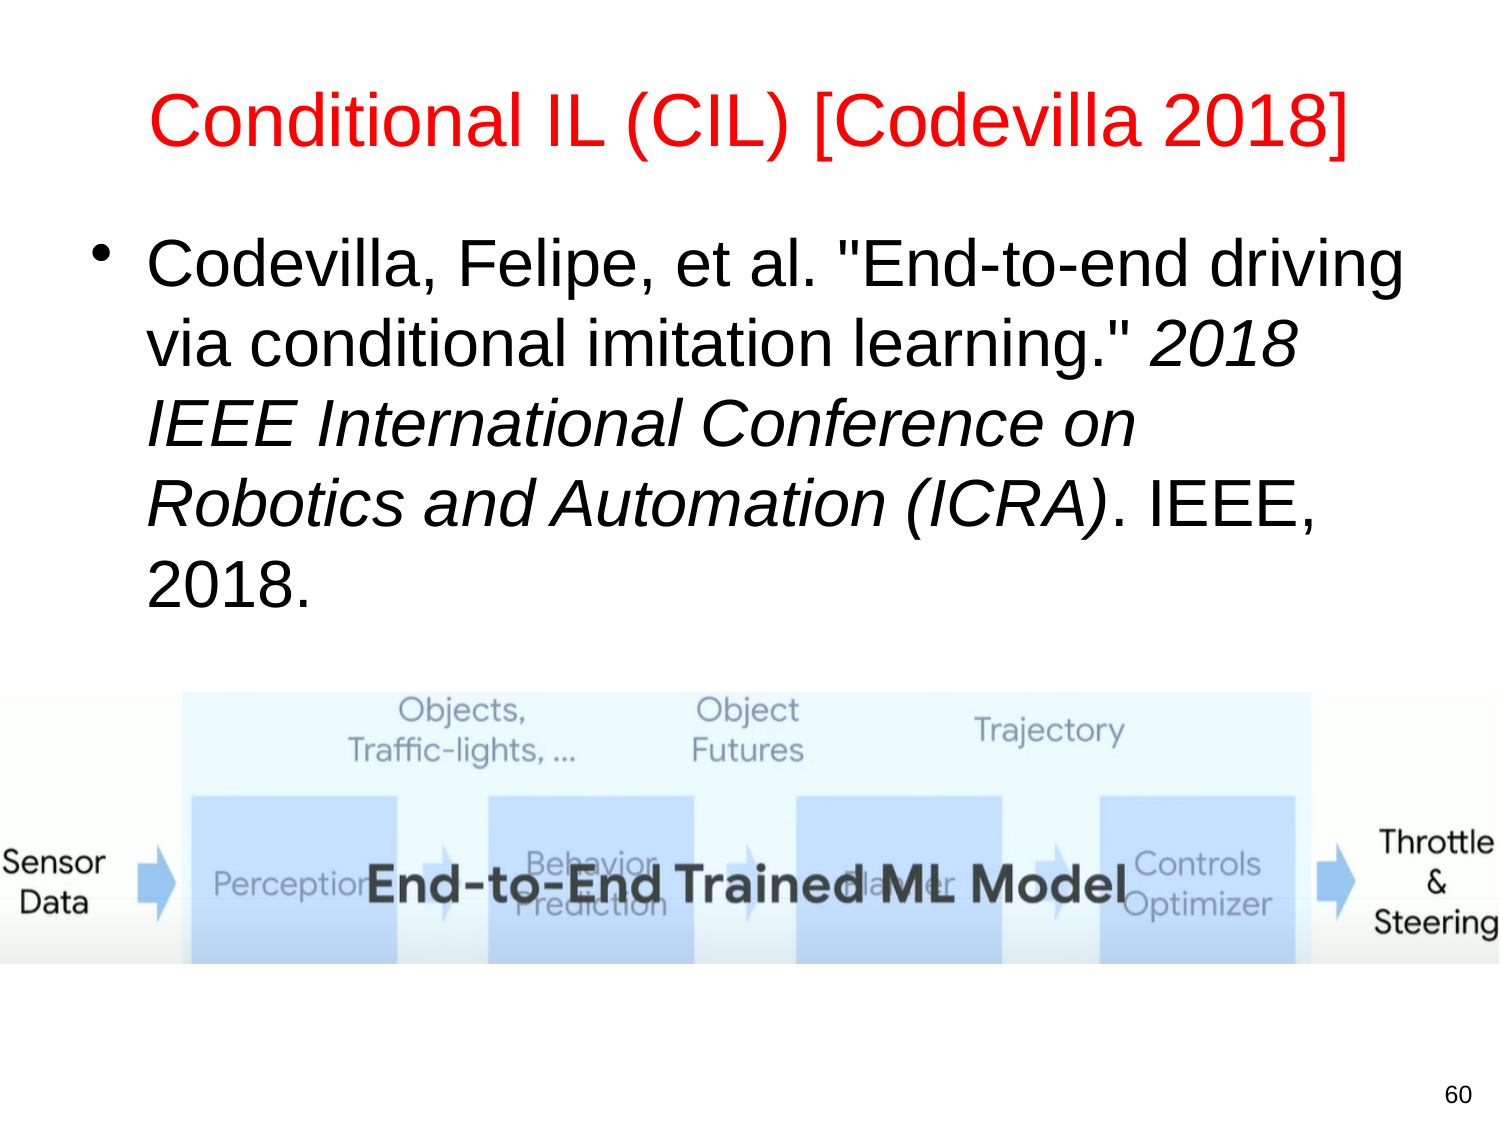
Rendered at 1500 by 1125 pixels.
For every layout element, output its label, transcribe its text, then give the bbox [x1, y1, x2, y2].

slide_number 60 [1137, 1070, 1488, 1112]
title Conditional IL (CIL) [Codevilla 2018] [74, 44, 1426, 188]
list Codevilla, Felipe, et al. "End-to-end driving via conditional imitation learning." 2018 IEEE International Conference on Robotics and Automation (ICRA). IEEE, 2018. [74, 212, 1426, 663]
picture [0, 692, 1499, 965]
